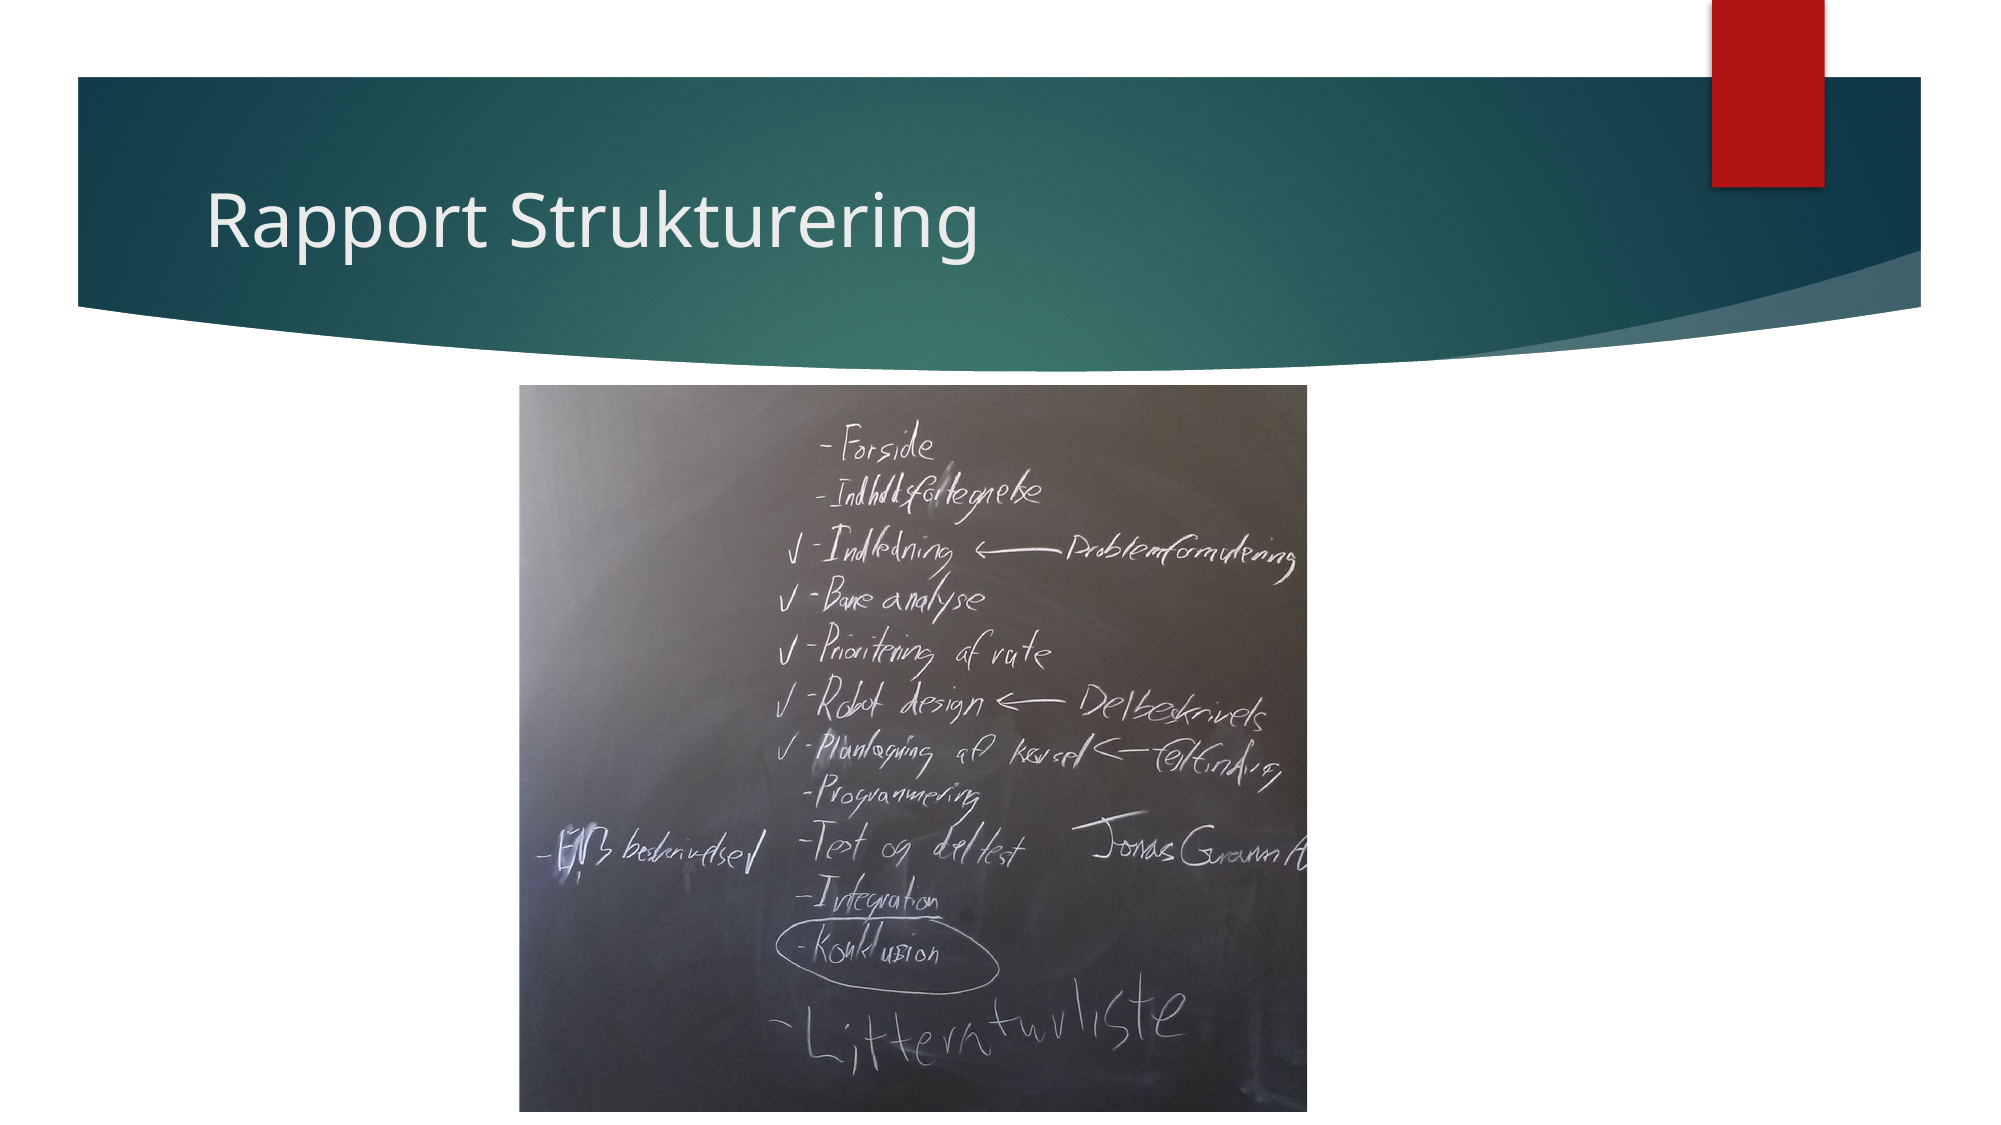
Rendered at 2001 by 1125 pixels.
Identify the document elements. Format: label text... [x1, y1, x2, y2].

title Rapport Strukturering [189, 159, 1638, 276]
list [519, 385, 1308, 1112]
